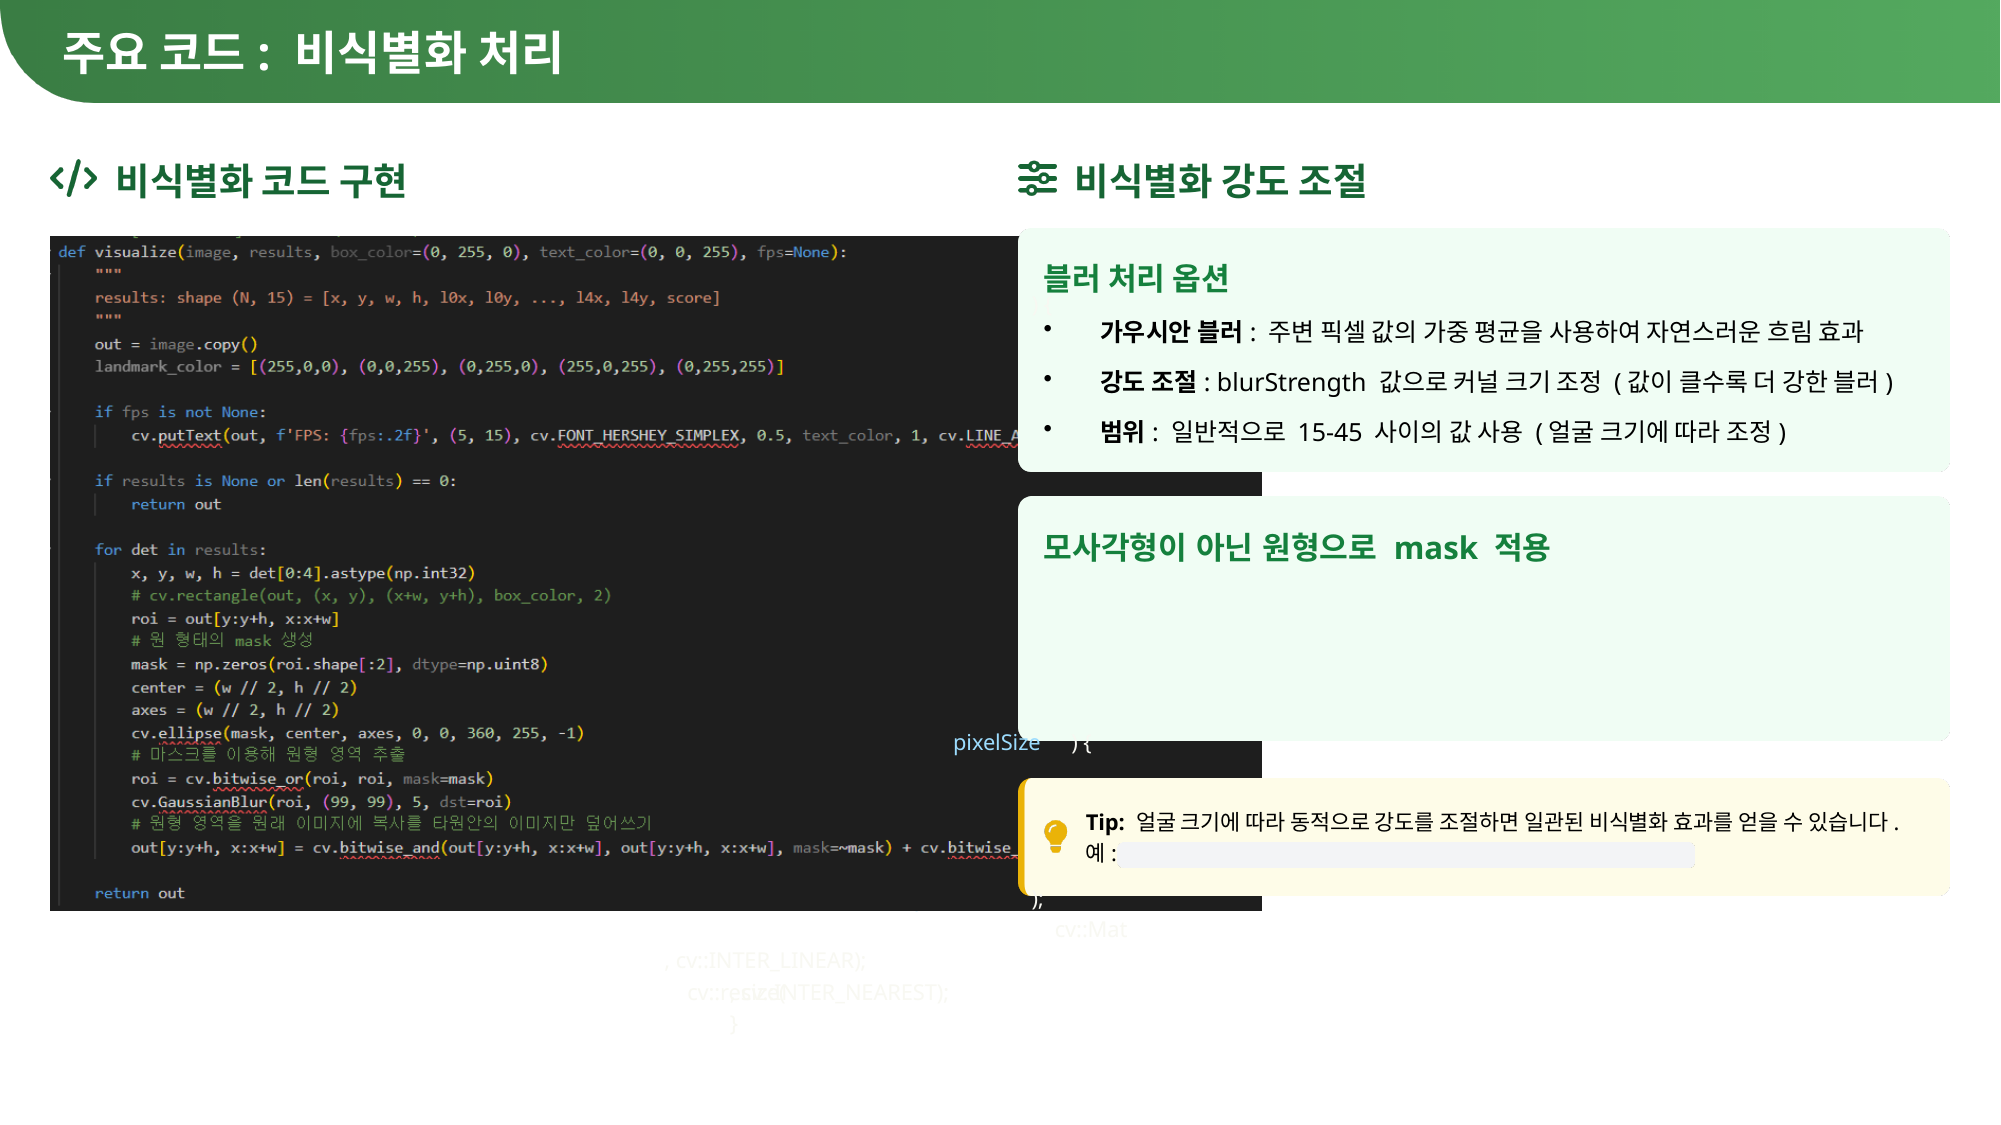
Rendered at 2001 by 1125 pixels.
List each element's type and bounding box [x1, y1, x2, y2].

text_box [953, 228, 2000, 936]
picture [0, 0, 2000, 1125]
